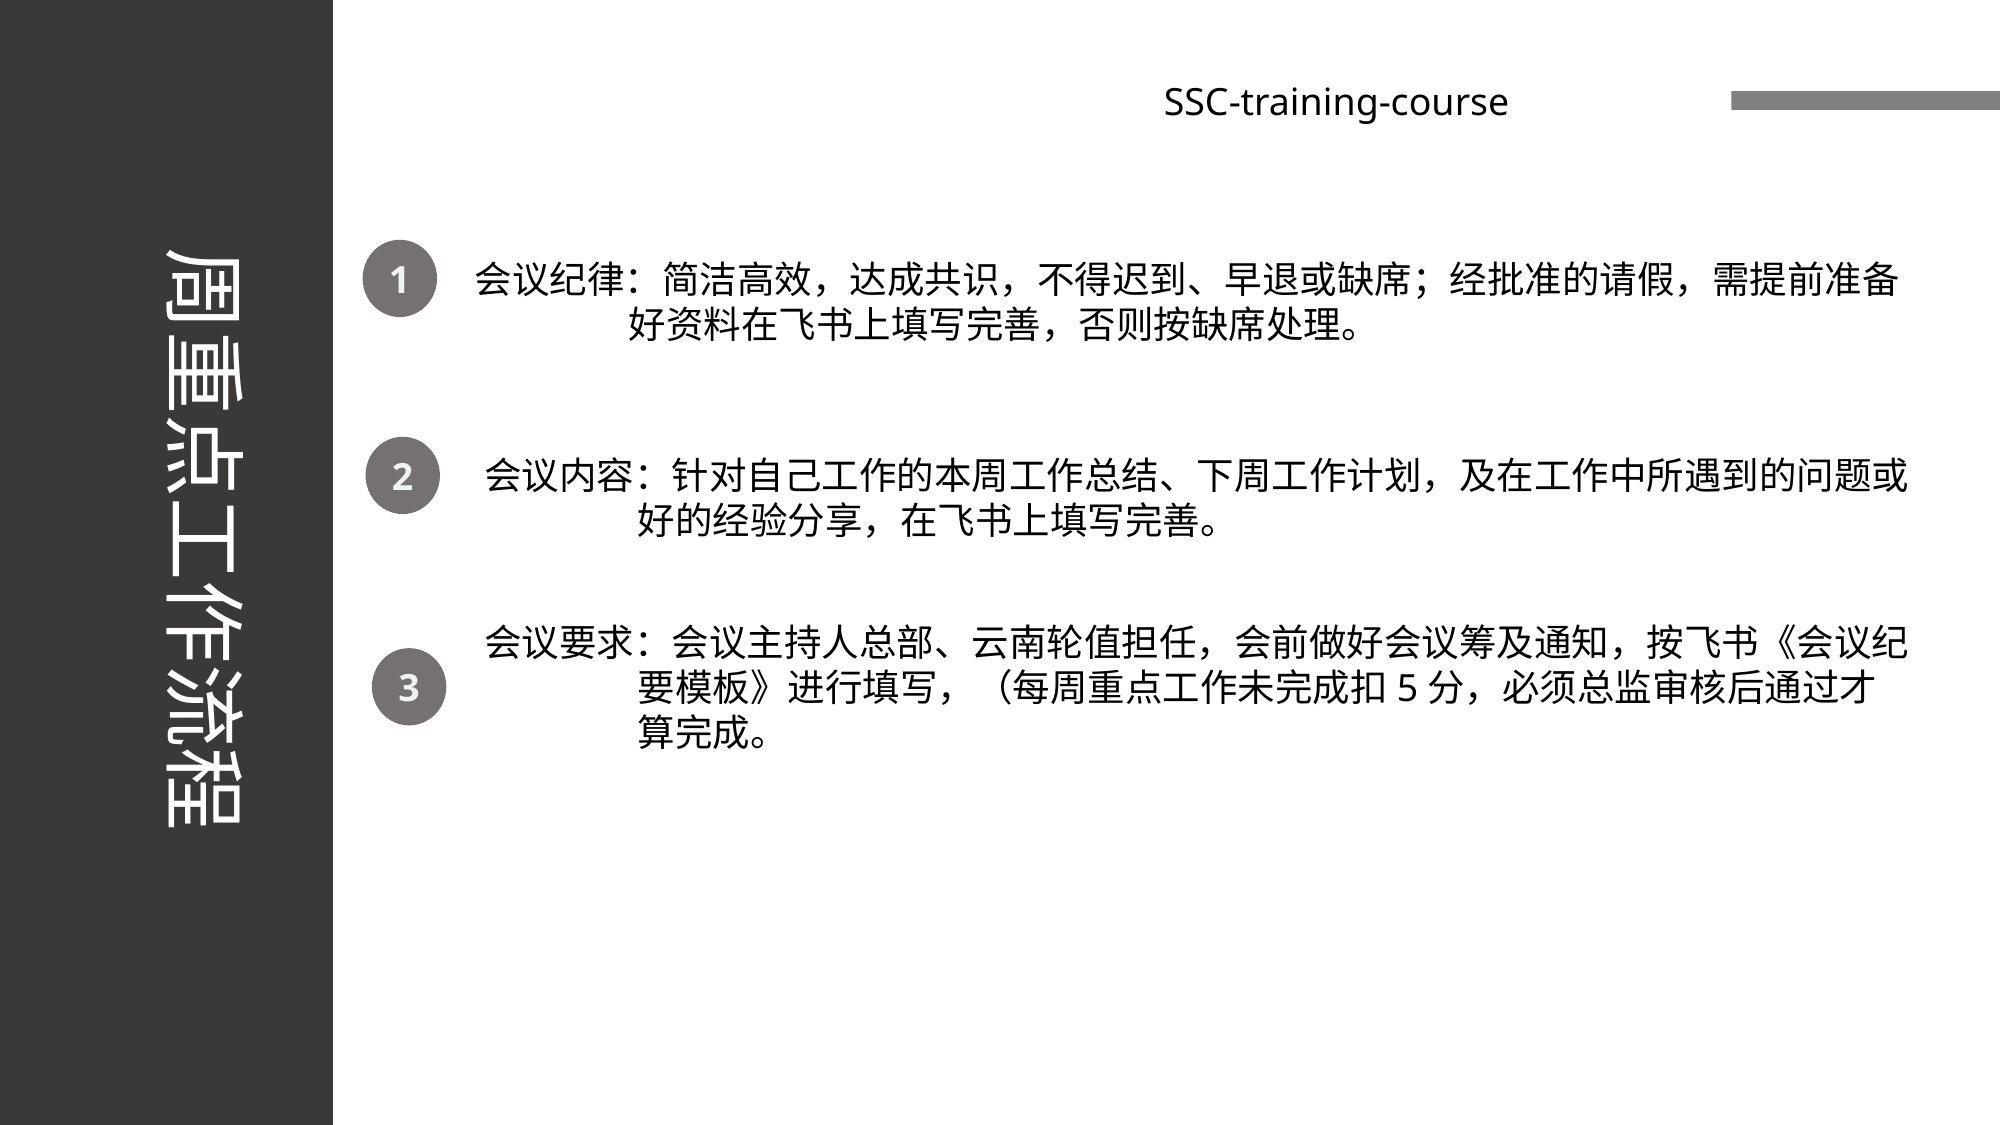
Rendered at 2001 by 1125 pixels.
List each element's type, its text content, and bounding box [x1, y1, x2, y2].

text_box 会议纪律：简洁高效，达成共识，不得迟到、早退或缺席；经批准的请假，需提前准备 好资料在飞书上填写完善，否则按缺席处理。 [460, 248, 1925, 353]
text_box 周重点工作流程 [133, 38, 265, 1041]
text_box 会议要求：会议主持人总部、云南轮值担任，会前做好会议筹及通知，按飞书《会议纪 要模板》进行填写，（每周重点工作未完成扣5分，必须总监审核后通过才 算完成。 [469, 611, 1937, 761]
text_box 3 [370, 647, 448, 727]
text_box 会议内容：针对自己工作的本周工作总结、下周工作计划，及在工作中所遇到的问题或 好的经验分享，在飞书上填写完善。 [469, 445, 1937, 550]
text_box 1 [361, 238, 439, 319]
text_box SSC-training-course [1149, 70, 1732, 131]
text_box [0, 0, 334, 1125]
text_box [1732, 90, 2000, 111]
text_box 2 [364, 435, 441, 516]
